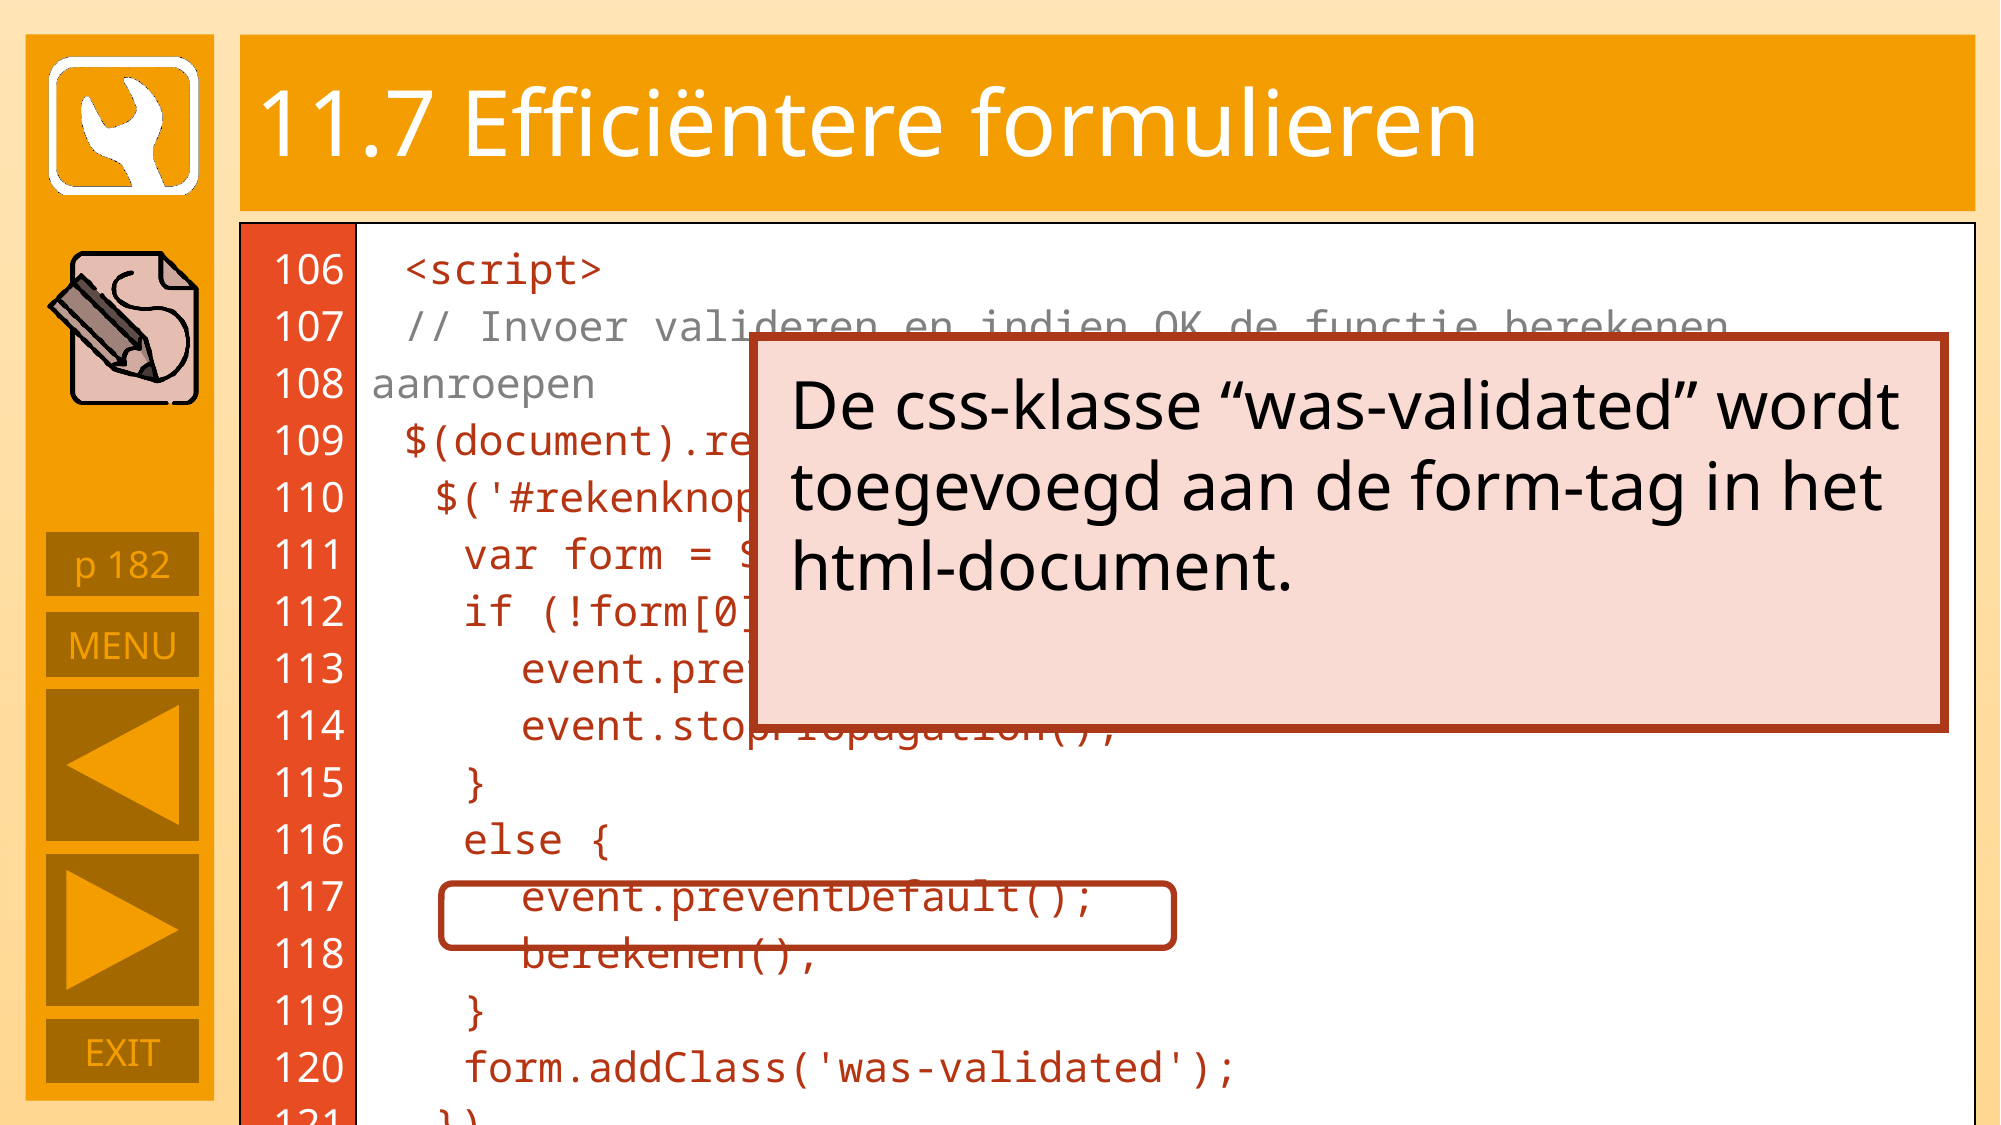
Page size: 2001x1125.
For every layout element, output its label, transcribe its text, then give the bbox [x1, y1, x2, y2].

picture [44, 251, 201, 405]
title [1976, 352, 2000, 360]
text_box [753, 335, 1945, 730]
text_box [25, 33, 215, 1102]
text_box [440, 882, 1175, 949]
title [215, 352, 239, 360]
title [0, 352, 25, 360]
text_box MENU [46, 612, 199, 677]
text_box p 182 [46, 532, 199, 596]
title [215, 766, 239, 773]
text_box [1976, 193, 2000, 199]
text_box [0, 172, 25, 176]
text_box [65, 868, 181, 992]
text_box [215, 172, 240, 176]
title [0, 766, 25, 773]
text_box [46, 854, 199, 1006]
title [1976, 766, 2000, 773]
picture [47, 55, 199, 195]
text_box [215, 193, 240, 199]
text_box [1976, 172, 2000, 176]
text_box [64, 703, 180, 827]
text_box [0, 193, 25, 199]
text_box De css-klasse “was-validated” wordt toegevoegd aan de form-tag in het html-document. [775, 356, 1923, 611]
table_header <script> // Invoer valideren en indien OK de functie berekenen aanroepen $(document).ready(function () { $('#rekenknop').on('click', function (event) { var form = $('#rekenformulier'); if (!form[0].checkValidity()) { event.preventDefault(); event.stopPropagation(); } else { event.preventDefault(); berekenen(); } form.addClass('was-validated'); }) }) </script> [357, 224, 1974, 1125]
text_box EXIT [46, 1019, 199, 1083]
text_box [46, 689, 199, 841]
title 11.7 Efficiëntere formulieren [240, 34, 1976, 212]
table_header 106 107 108 109 110 111 112 113 114 115 116 117 118 119 120 121 122 [241, 224, 355, 1125]
